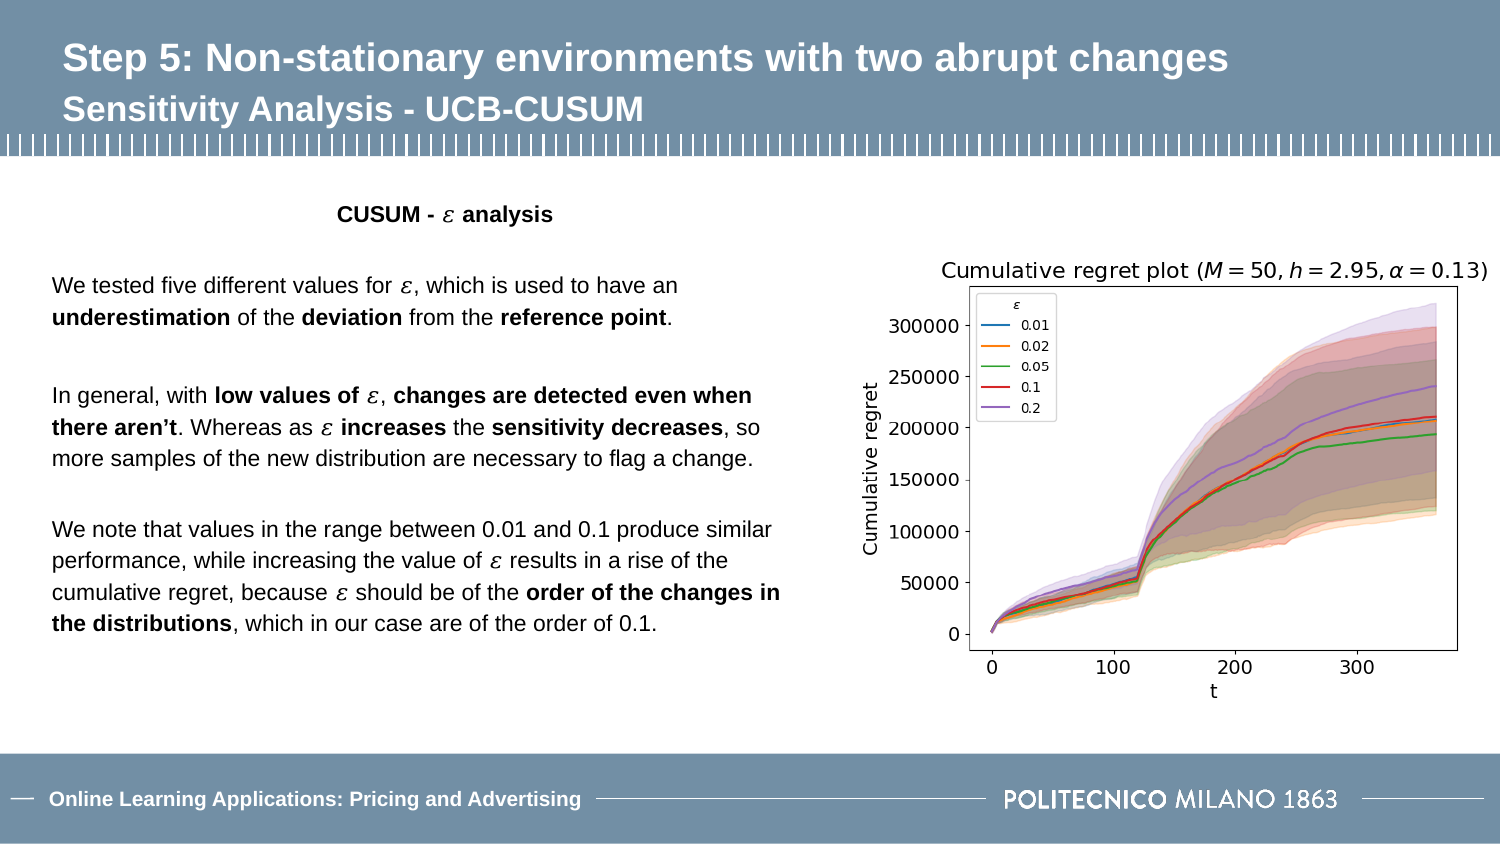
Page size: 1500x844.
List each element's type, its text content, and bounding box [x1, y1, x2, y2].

text_box CUSUM - 𝜀 analysis [321, 185, 580, 241]
list We tested five different values for 𝜀, which is used to have an underestimation of the deviation from the reference point. In general, with low values of 𝜀, changes are detected even when there aren’t. Whereas as 𝜀 increases the sensitivity decreases, so more samples of the new distribution are necessary to flag a change. We note that values in the range between 0.01 and 0.1 produce similar performance, while increasing the value of 𝜀 results in a rise of the cumulative regret, because 𝜀 should be of the order of the changes in the distributions, which in our case are of the order of 0.1. [36, 259, 810, 720]
title Step 5: Non-stationary environments with two abrupt changes Sensitivity Analysis - UCB-CUSUM [47, 17, 1455, 158]
picture [999, 780, 1342, 817]
picture [853, 250, 1496, 711]
